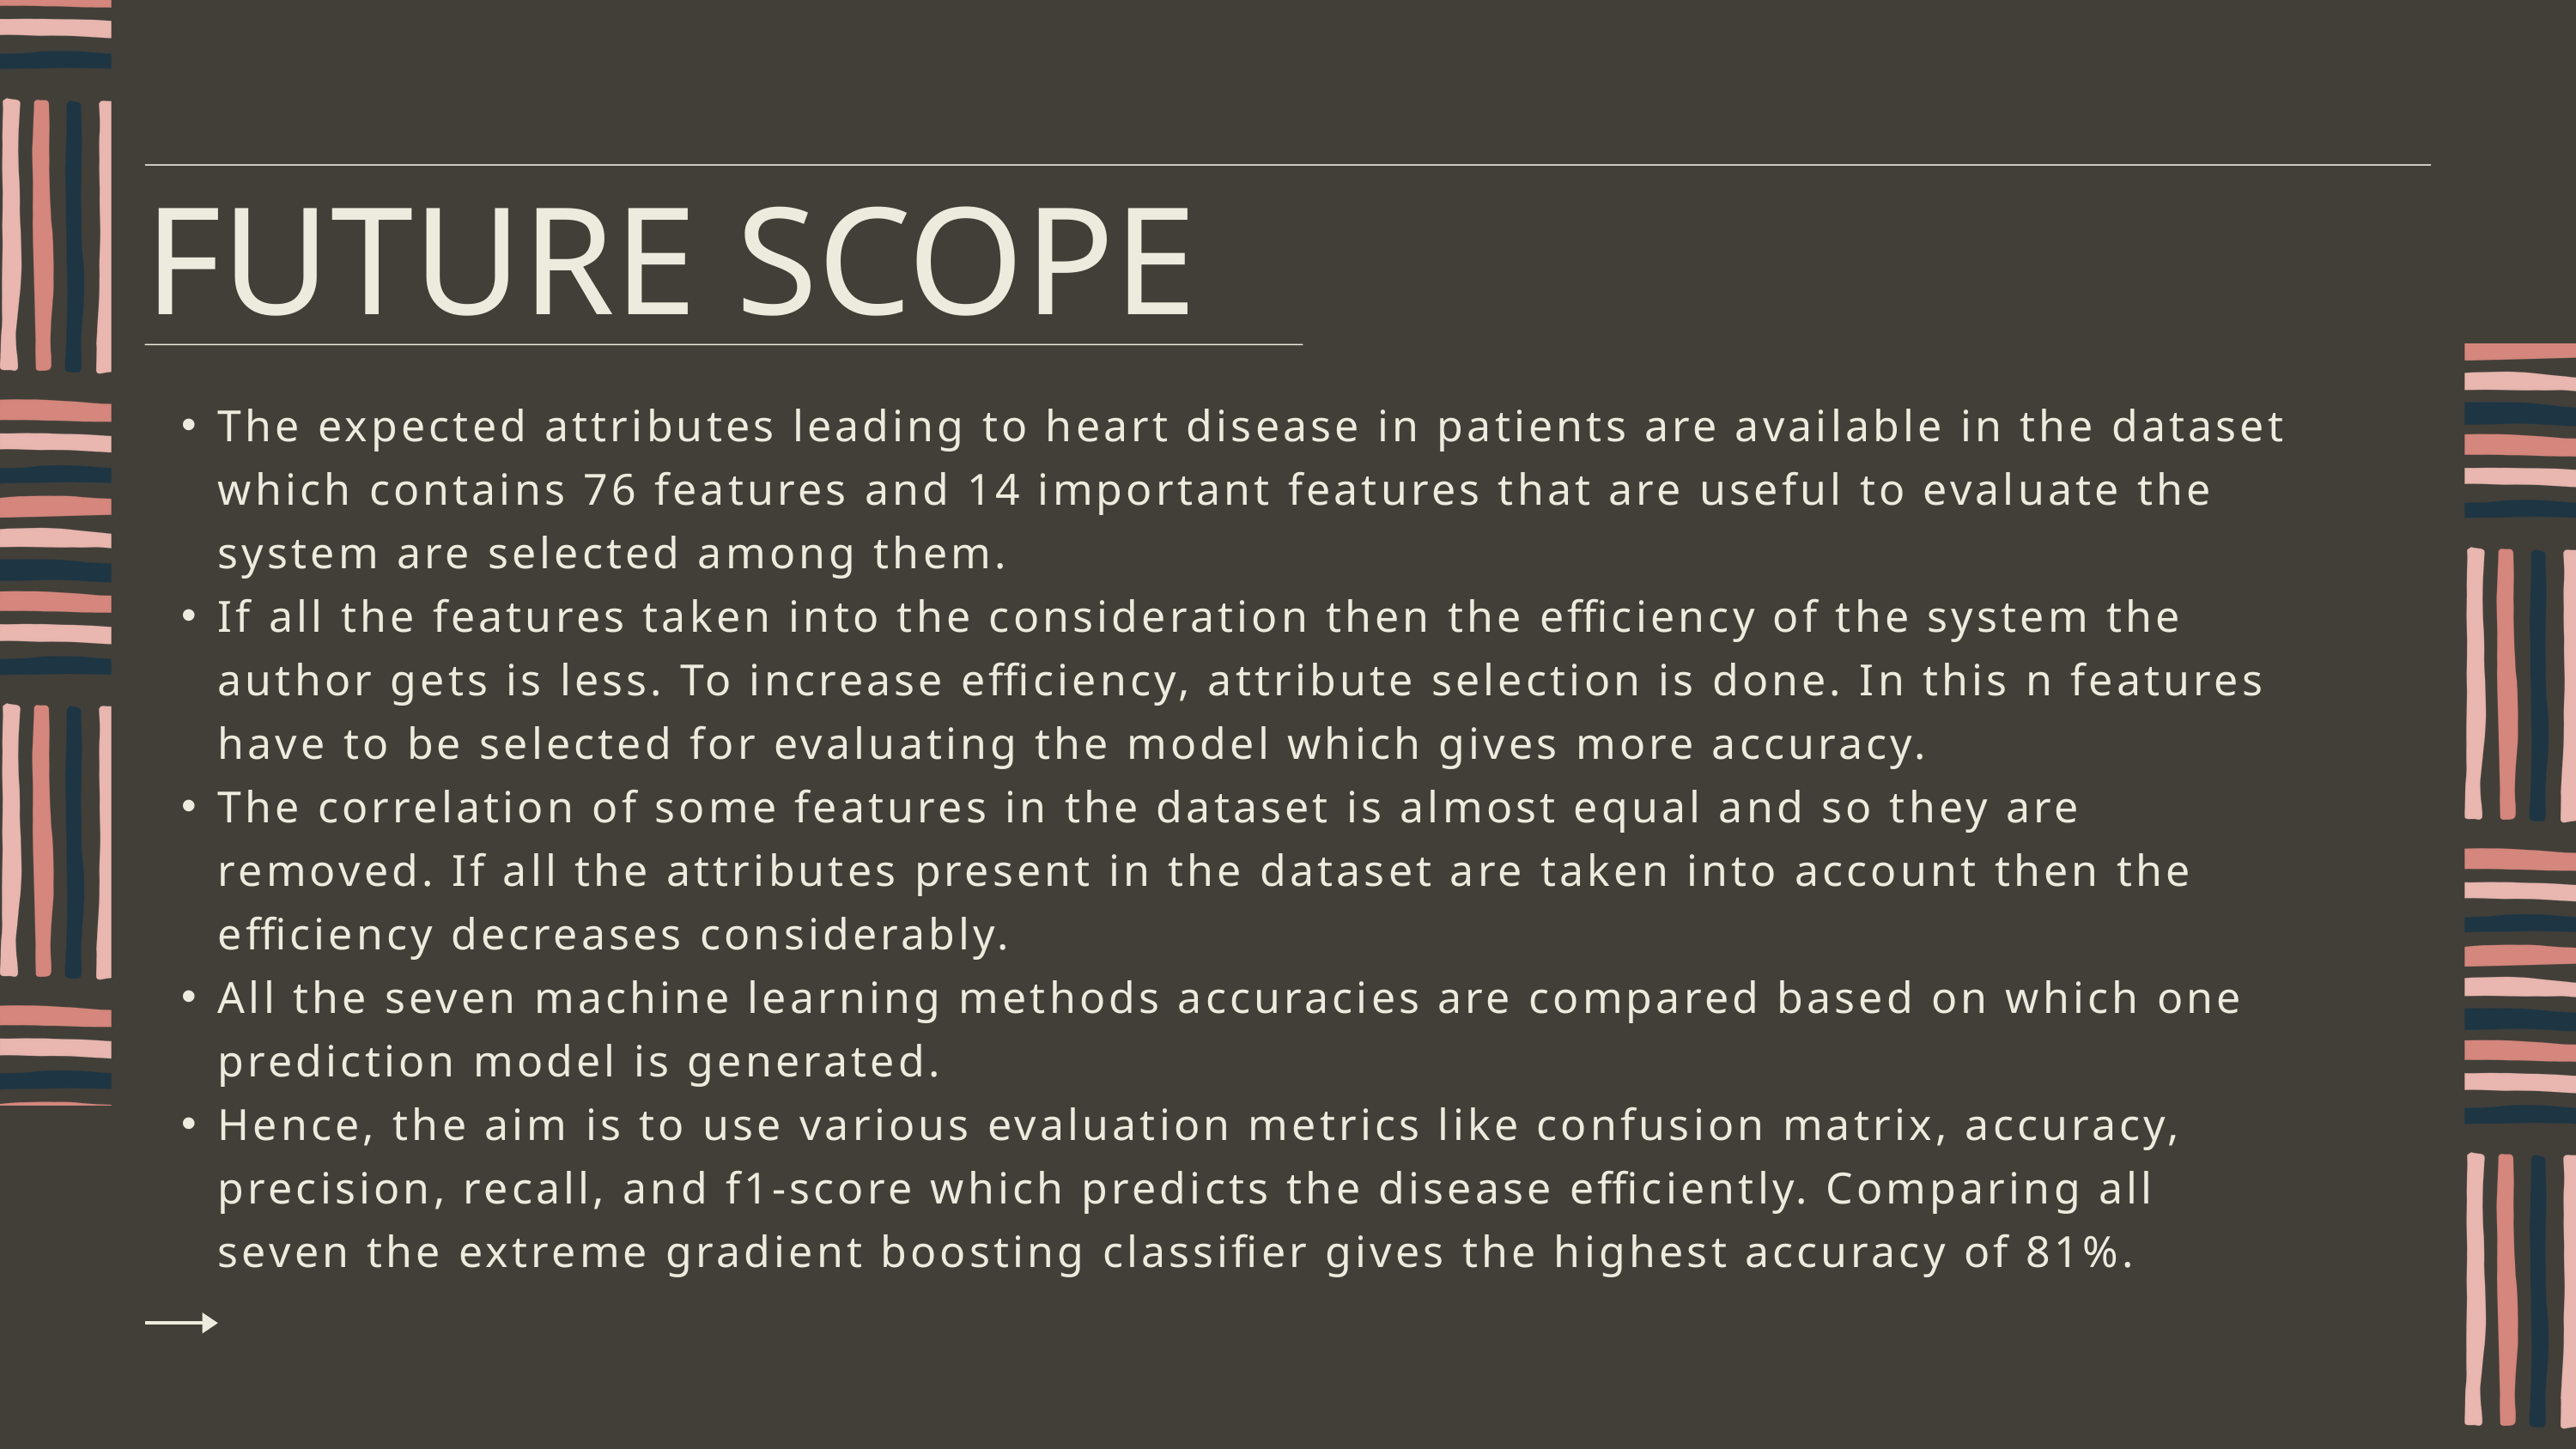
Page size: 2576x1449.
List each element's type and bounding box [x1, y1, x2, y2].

text_box [0, 0, 2576, 1449]
